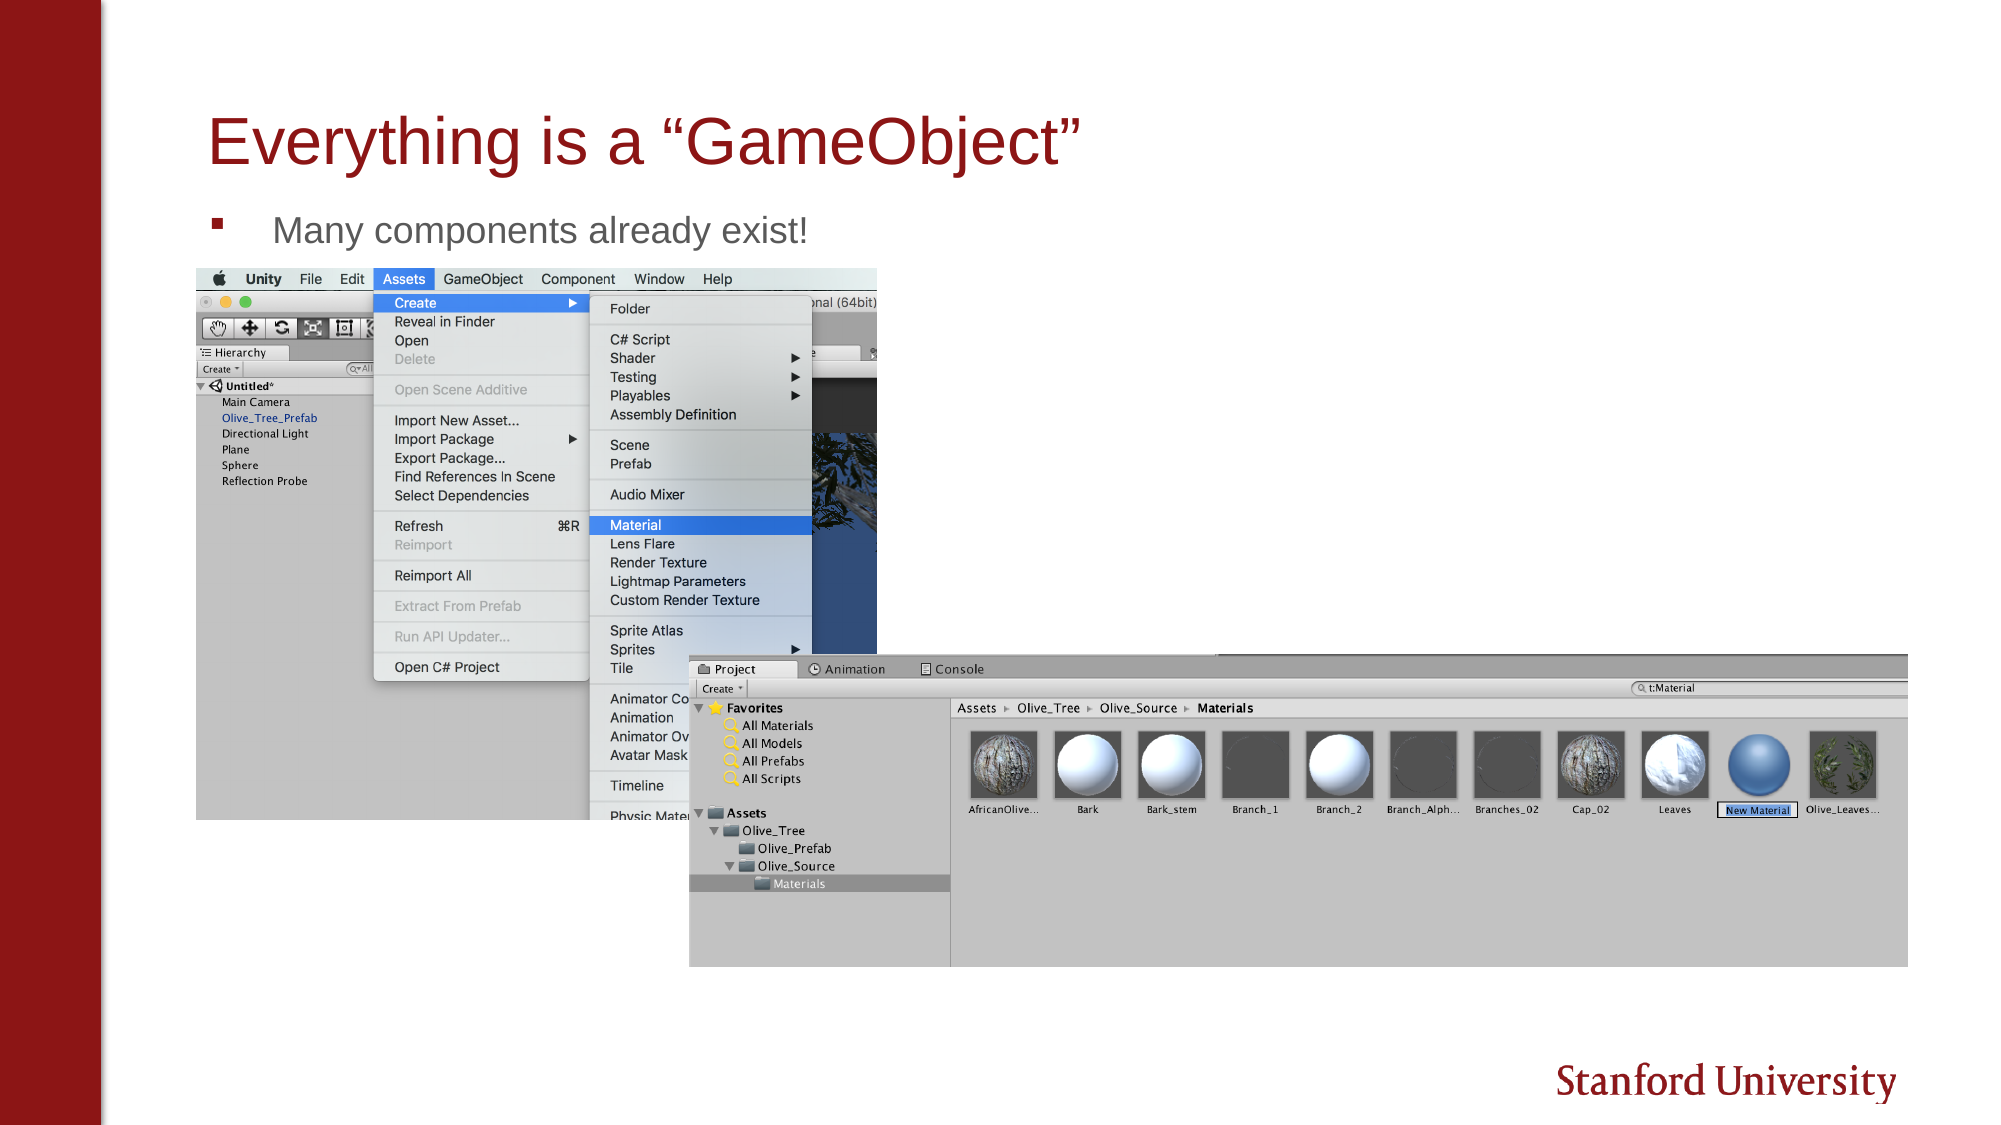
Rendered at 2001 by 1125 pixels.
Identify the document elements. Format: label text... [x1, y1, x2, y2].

picture [196, 268, 1908, 968]
title Everything is a “GameObject” [207, 78, 1894, 186]
list Many components already exist! [209, 198, 1894, 366]
